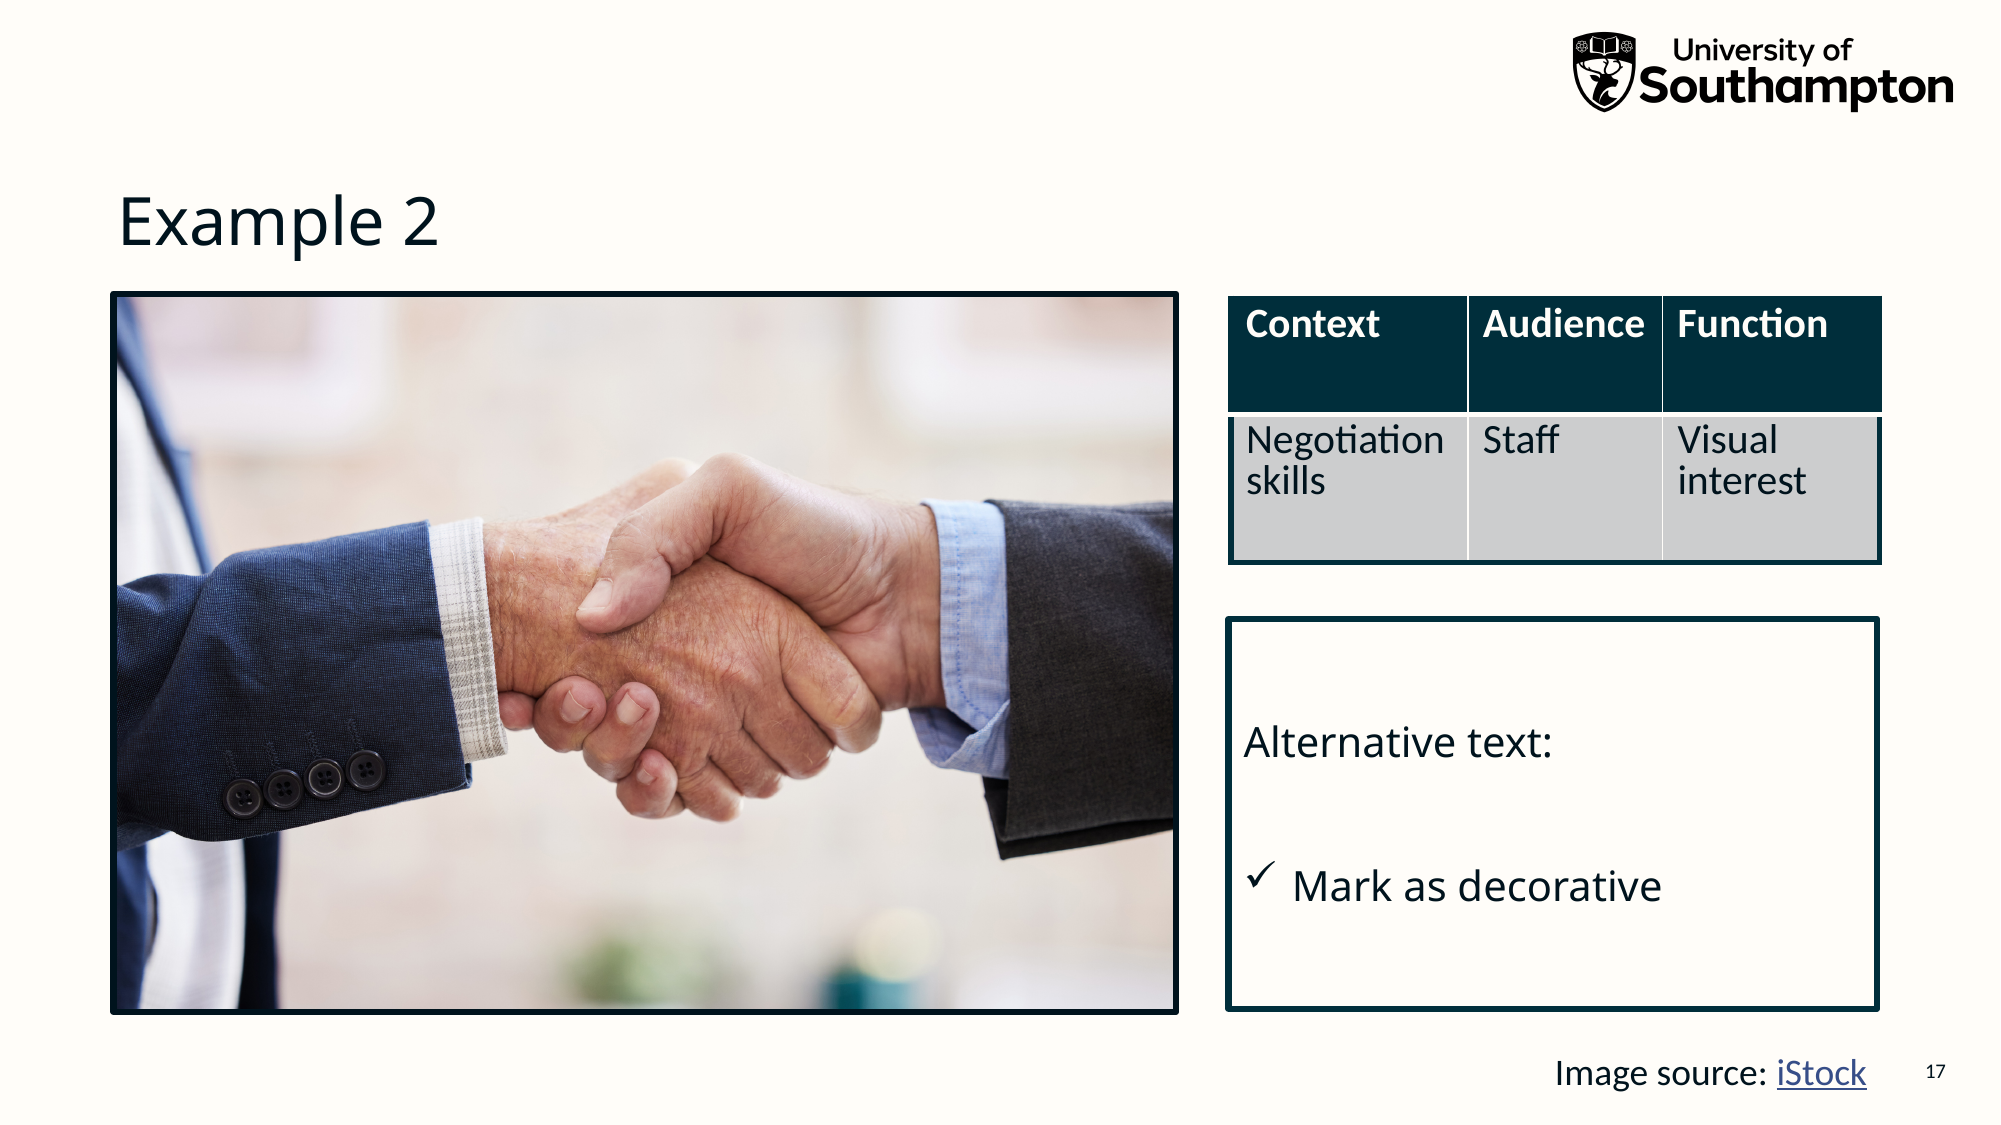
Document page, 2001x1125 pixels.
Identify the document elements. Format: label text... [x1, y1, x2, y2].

table_cell Staff [1469, 417, 1662, 560]
table_cell Negotiation skills [1234, 417, 1467, 560]
title Example 2 [102, 113, 1882, 268]
text_box Image source: iStock [787, 1040, 1882, 1100]
table_header Context [1234, 301, 1467, 412]
text_box Alternative text: Mark as decorative [1228, 618, 1877, 1009]
table_header Function [1663, 301, 1877, 412]
picture [1568, 27, 1958, 117]
table_cell Visual interest [1663, 417, 1877, 560]
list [116, 296, 1173, 1009]
table_header Audience [1469, 301, 1662, 412]
